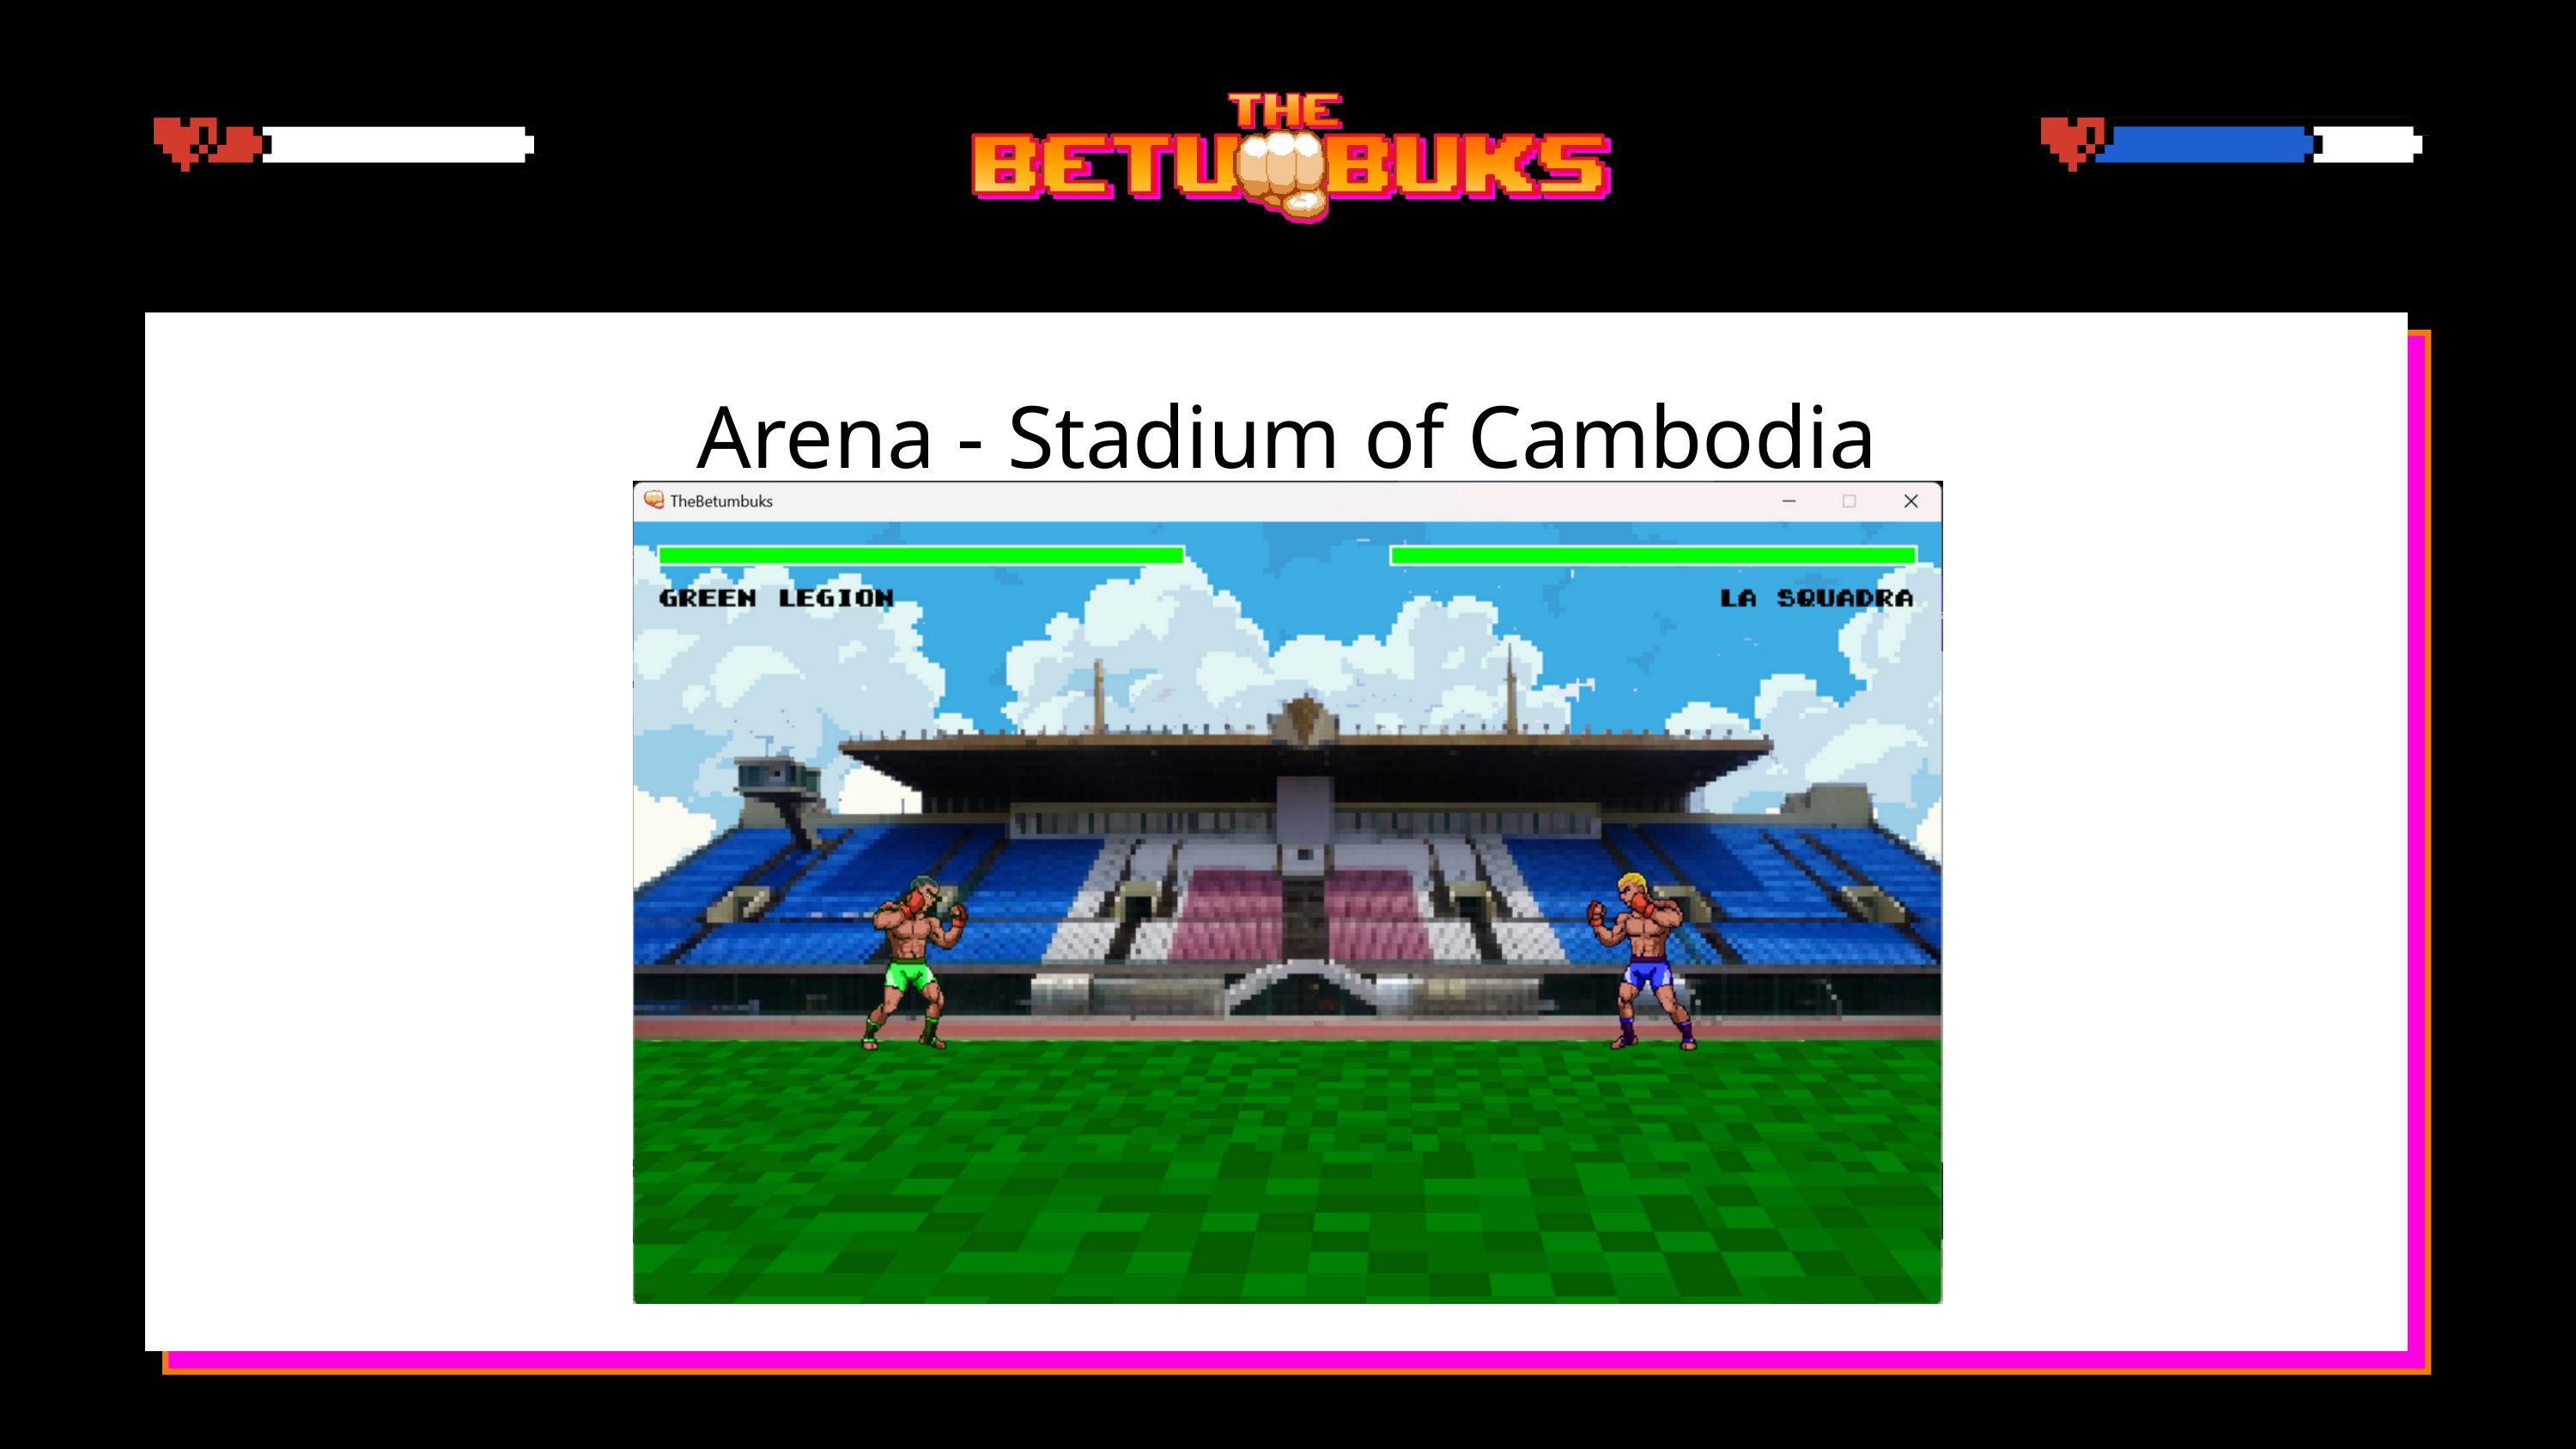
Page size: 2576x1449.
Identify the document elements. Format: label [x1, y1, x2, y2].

text_box [144, 312, 2432, 1375]
picture [2031, 108, 2432, 182]
picture [633, 481, 1943, 1304]
picture [893, 13, 1683, 276]
picture [144, 108, 545, 182]
